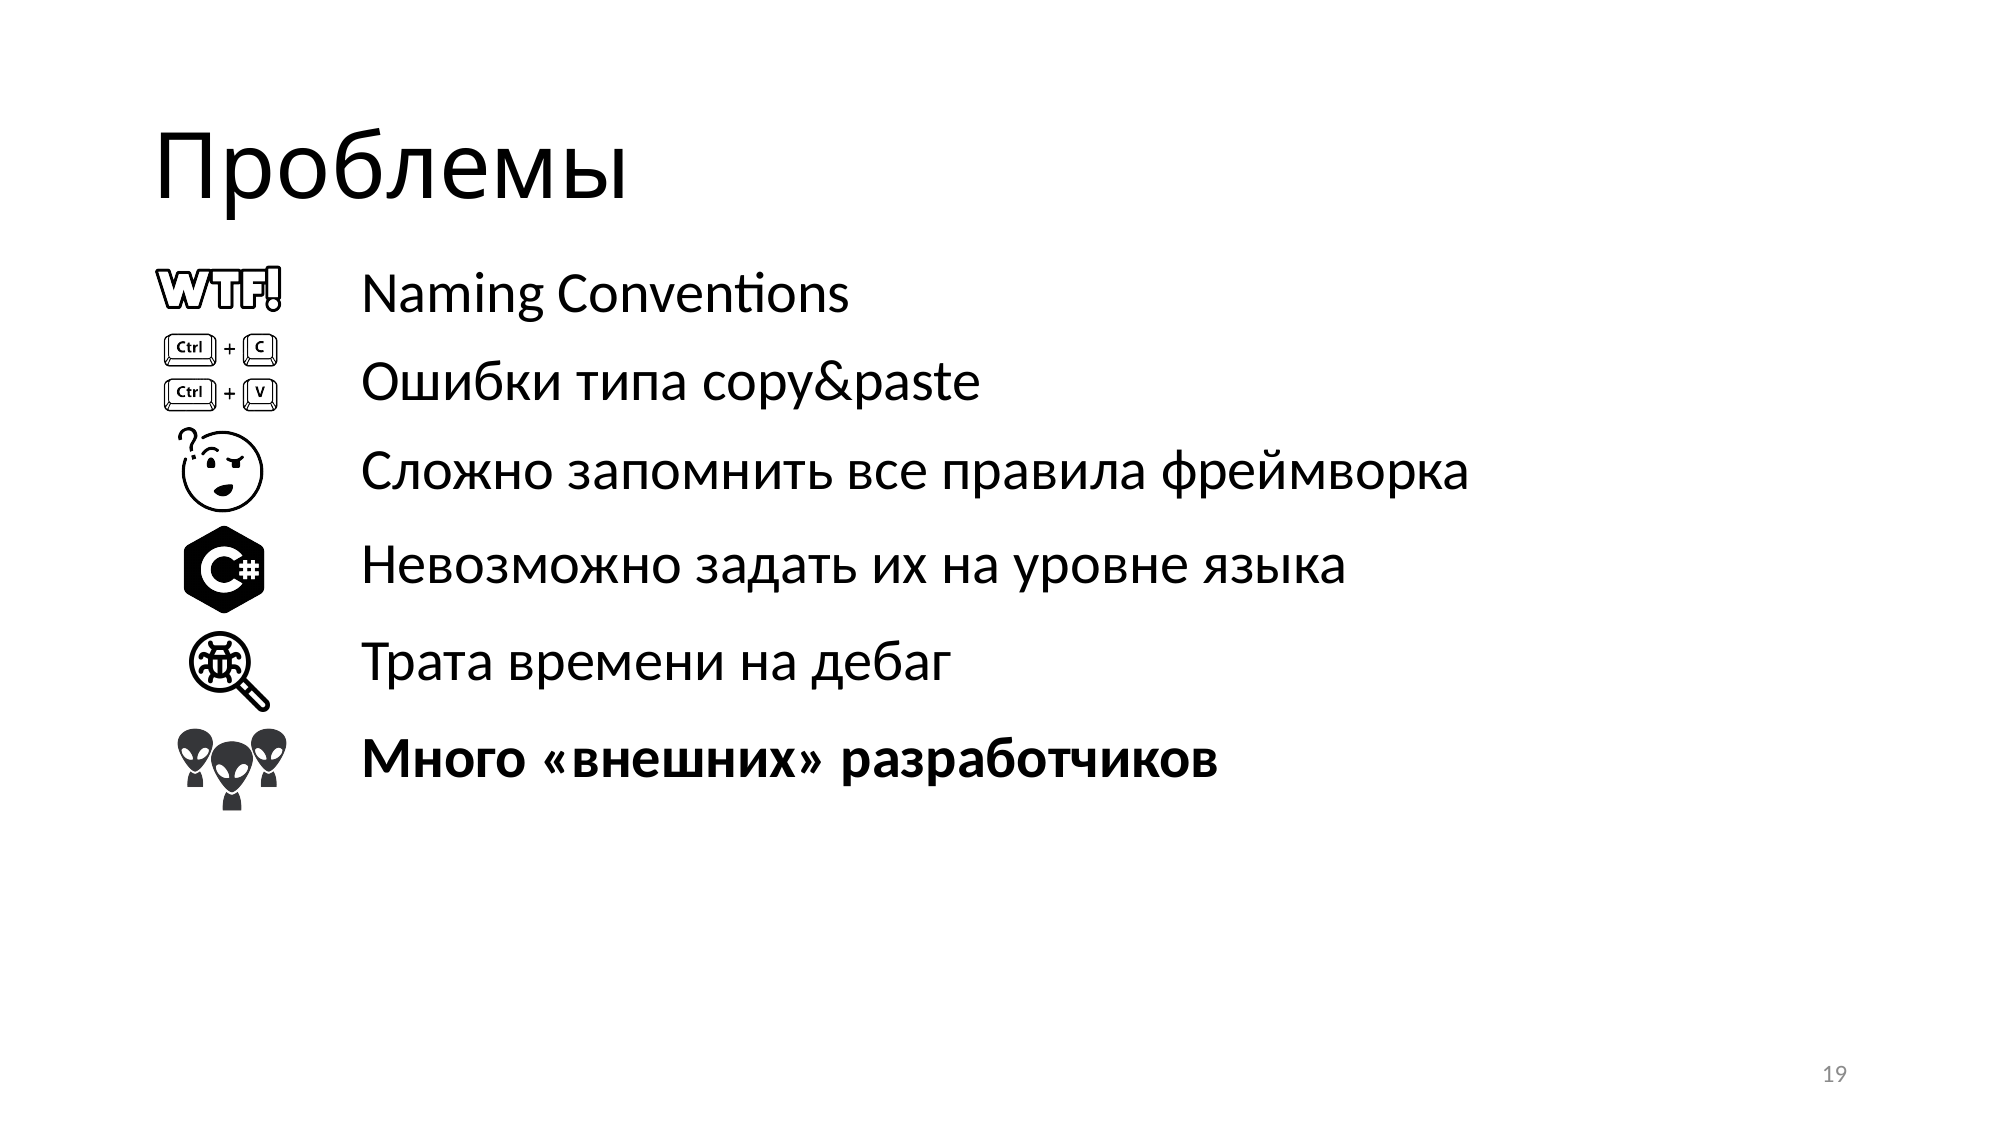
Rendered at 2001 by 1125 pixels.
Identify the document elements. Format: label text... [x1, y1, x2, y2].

picture [178, 427, 267, 516]
picture [153, 264, 283, 314]
text_box Ошибки типа copy&paste [346, 334, 1790, 420]
picture [167, 724, 297, 815]
text_box Сложно запомнить все правила фреймворка [346, 424, 1906, 509]
picture [160, 332, 279, 413]
picture [176, 522, 272, 617]
text_box Невозможно задать их на уровне языка [346, 517, 1790, 603]
slide_number 19 [1412, 1042, 1863, 1103]
text_box Naming Conventions [346, 246, 1790, 332]
text_box Много «внешних» разработчиков [346, 711, 1790, 797]
title Проблемы [137, 59, 1863, 278]
picture [189, 631, 270, 712]
text_box Трата времени на дебаг [346, 614, 1195, 700]
